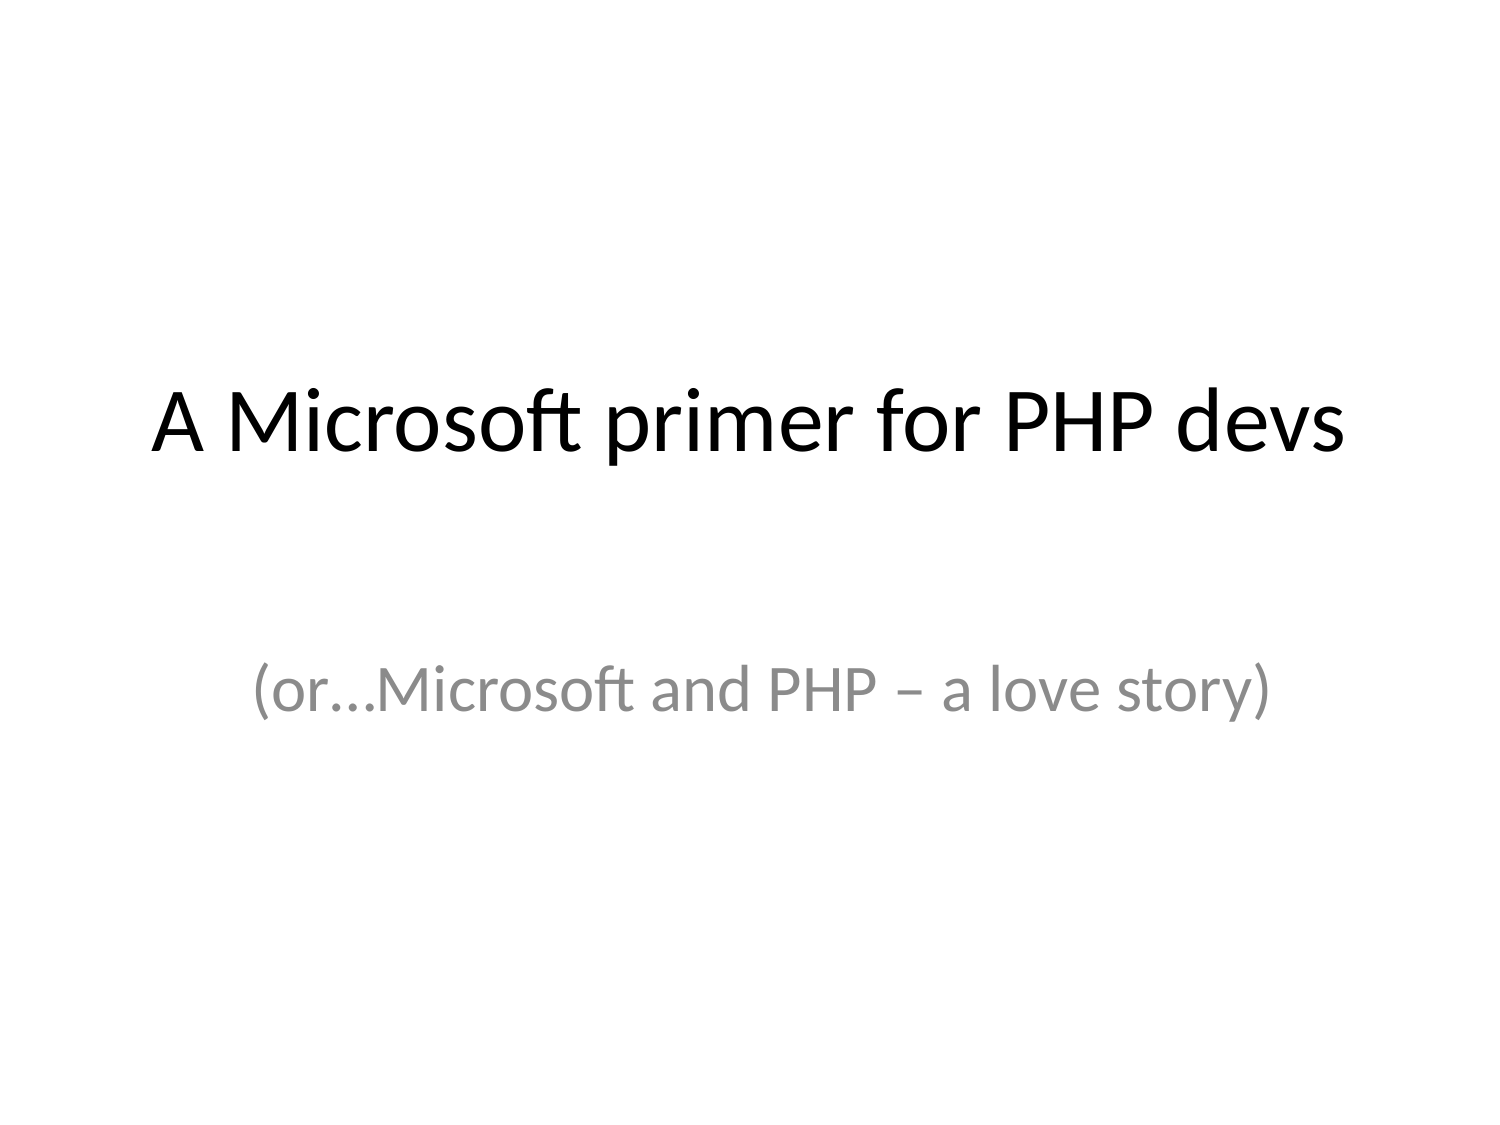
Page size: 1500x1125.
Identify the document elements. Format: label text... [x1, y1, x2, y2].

subtitle (or…Microsoft and PHP – a love story) [187, 637, 1338, 925]
title A Microsoft primer for PHP devs [112, 349, 1388, 591]
